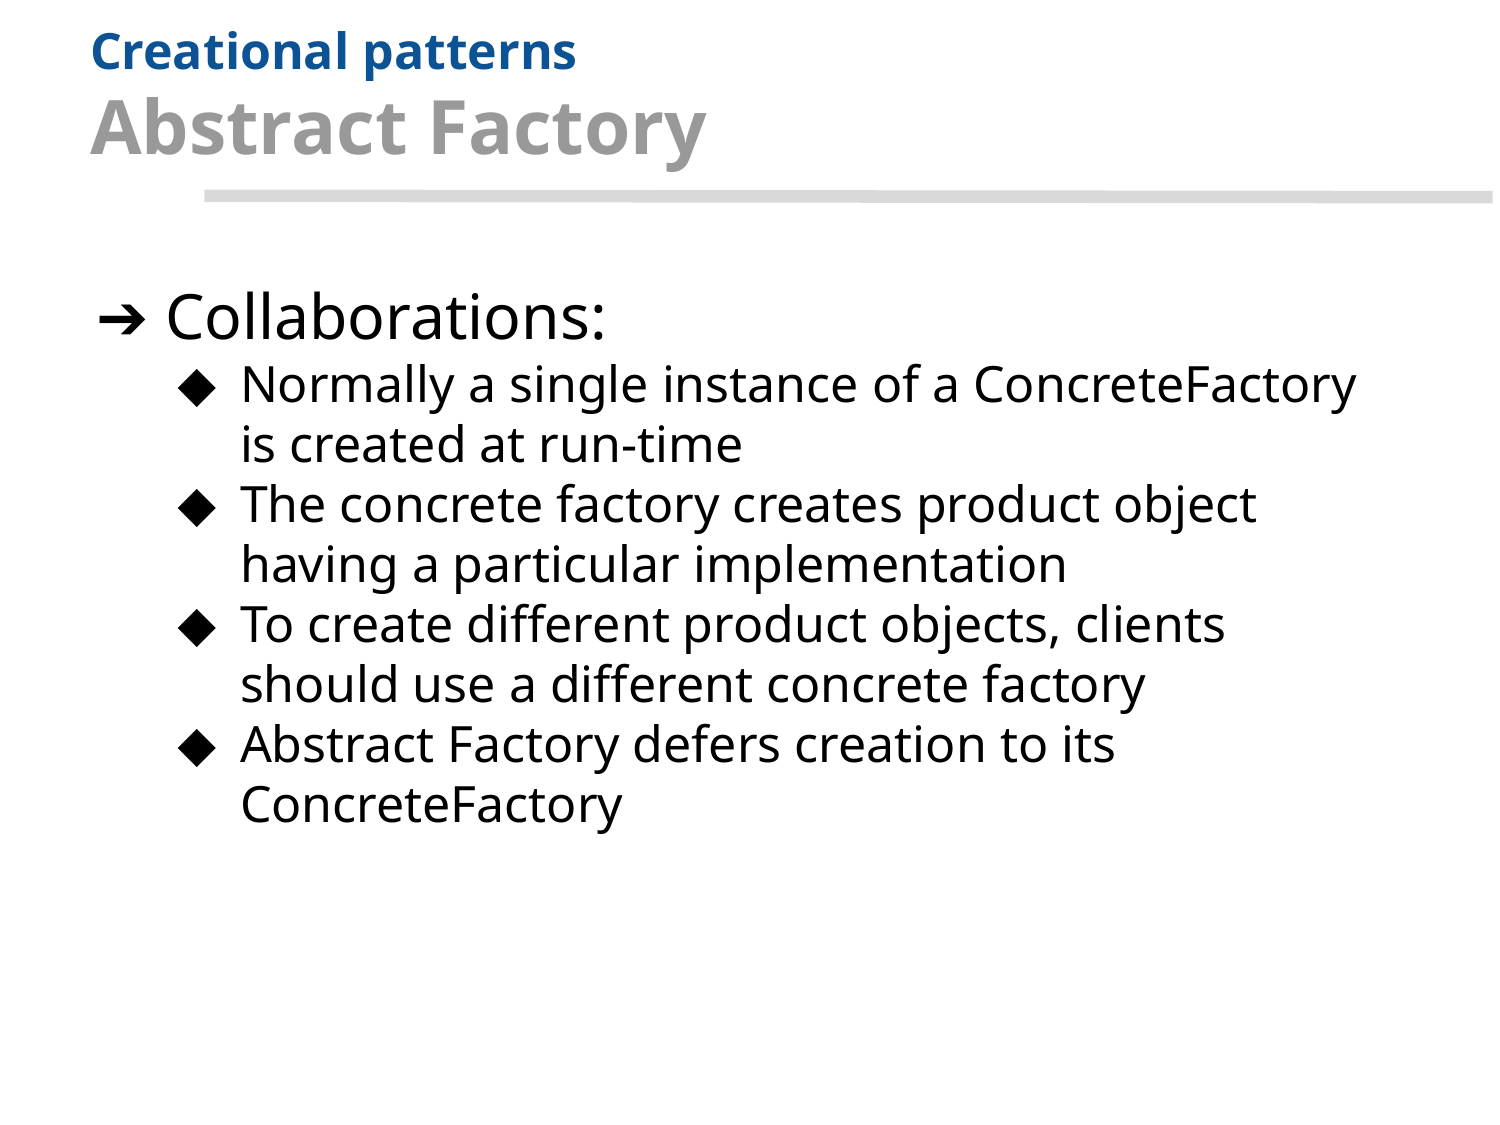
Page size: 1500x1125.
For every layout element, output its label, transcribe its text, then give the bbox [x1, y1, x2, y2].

list Collaborations: Normally a single instance of a ConcreteFactory is created at run-time The concrete factory creates product object having a particular implementation To create different product objects, clients should use a different concrete factory Abstract Factory defers creation to its ConcreteFactory [75, 262, 1408, 1078]
title Creational patterns Abstract Factory [75, 45, 1425, 185]
